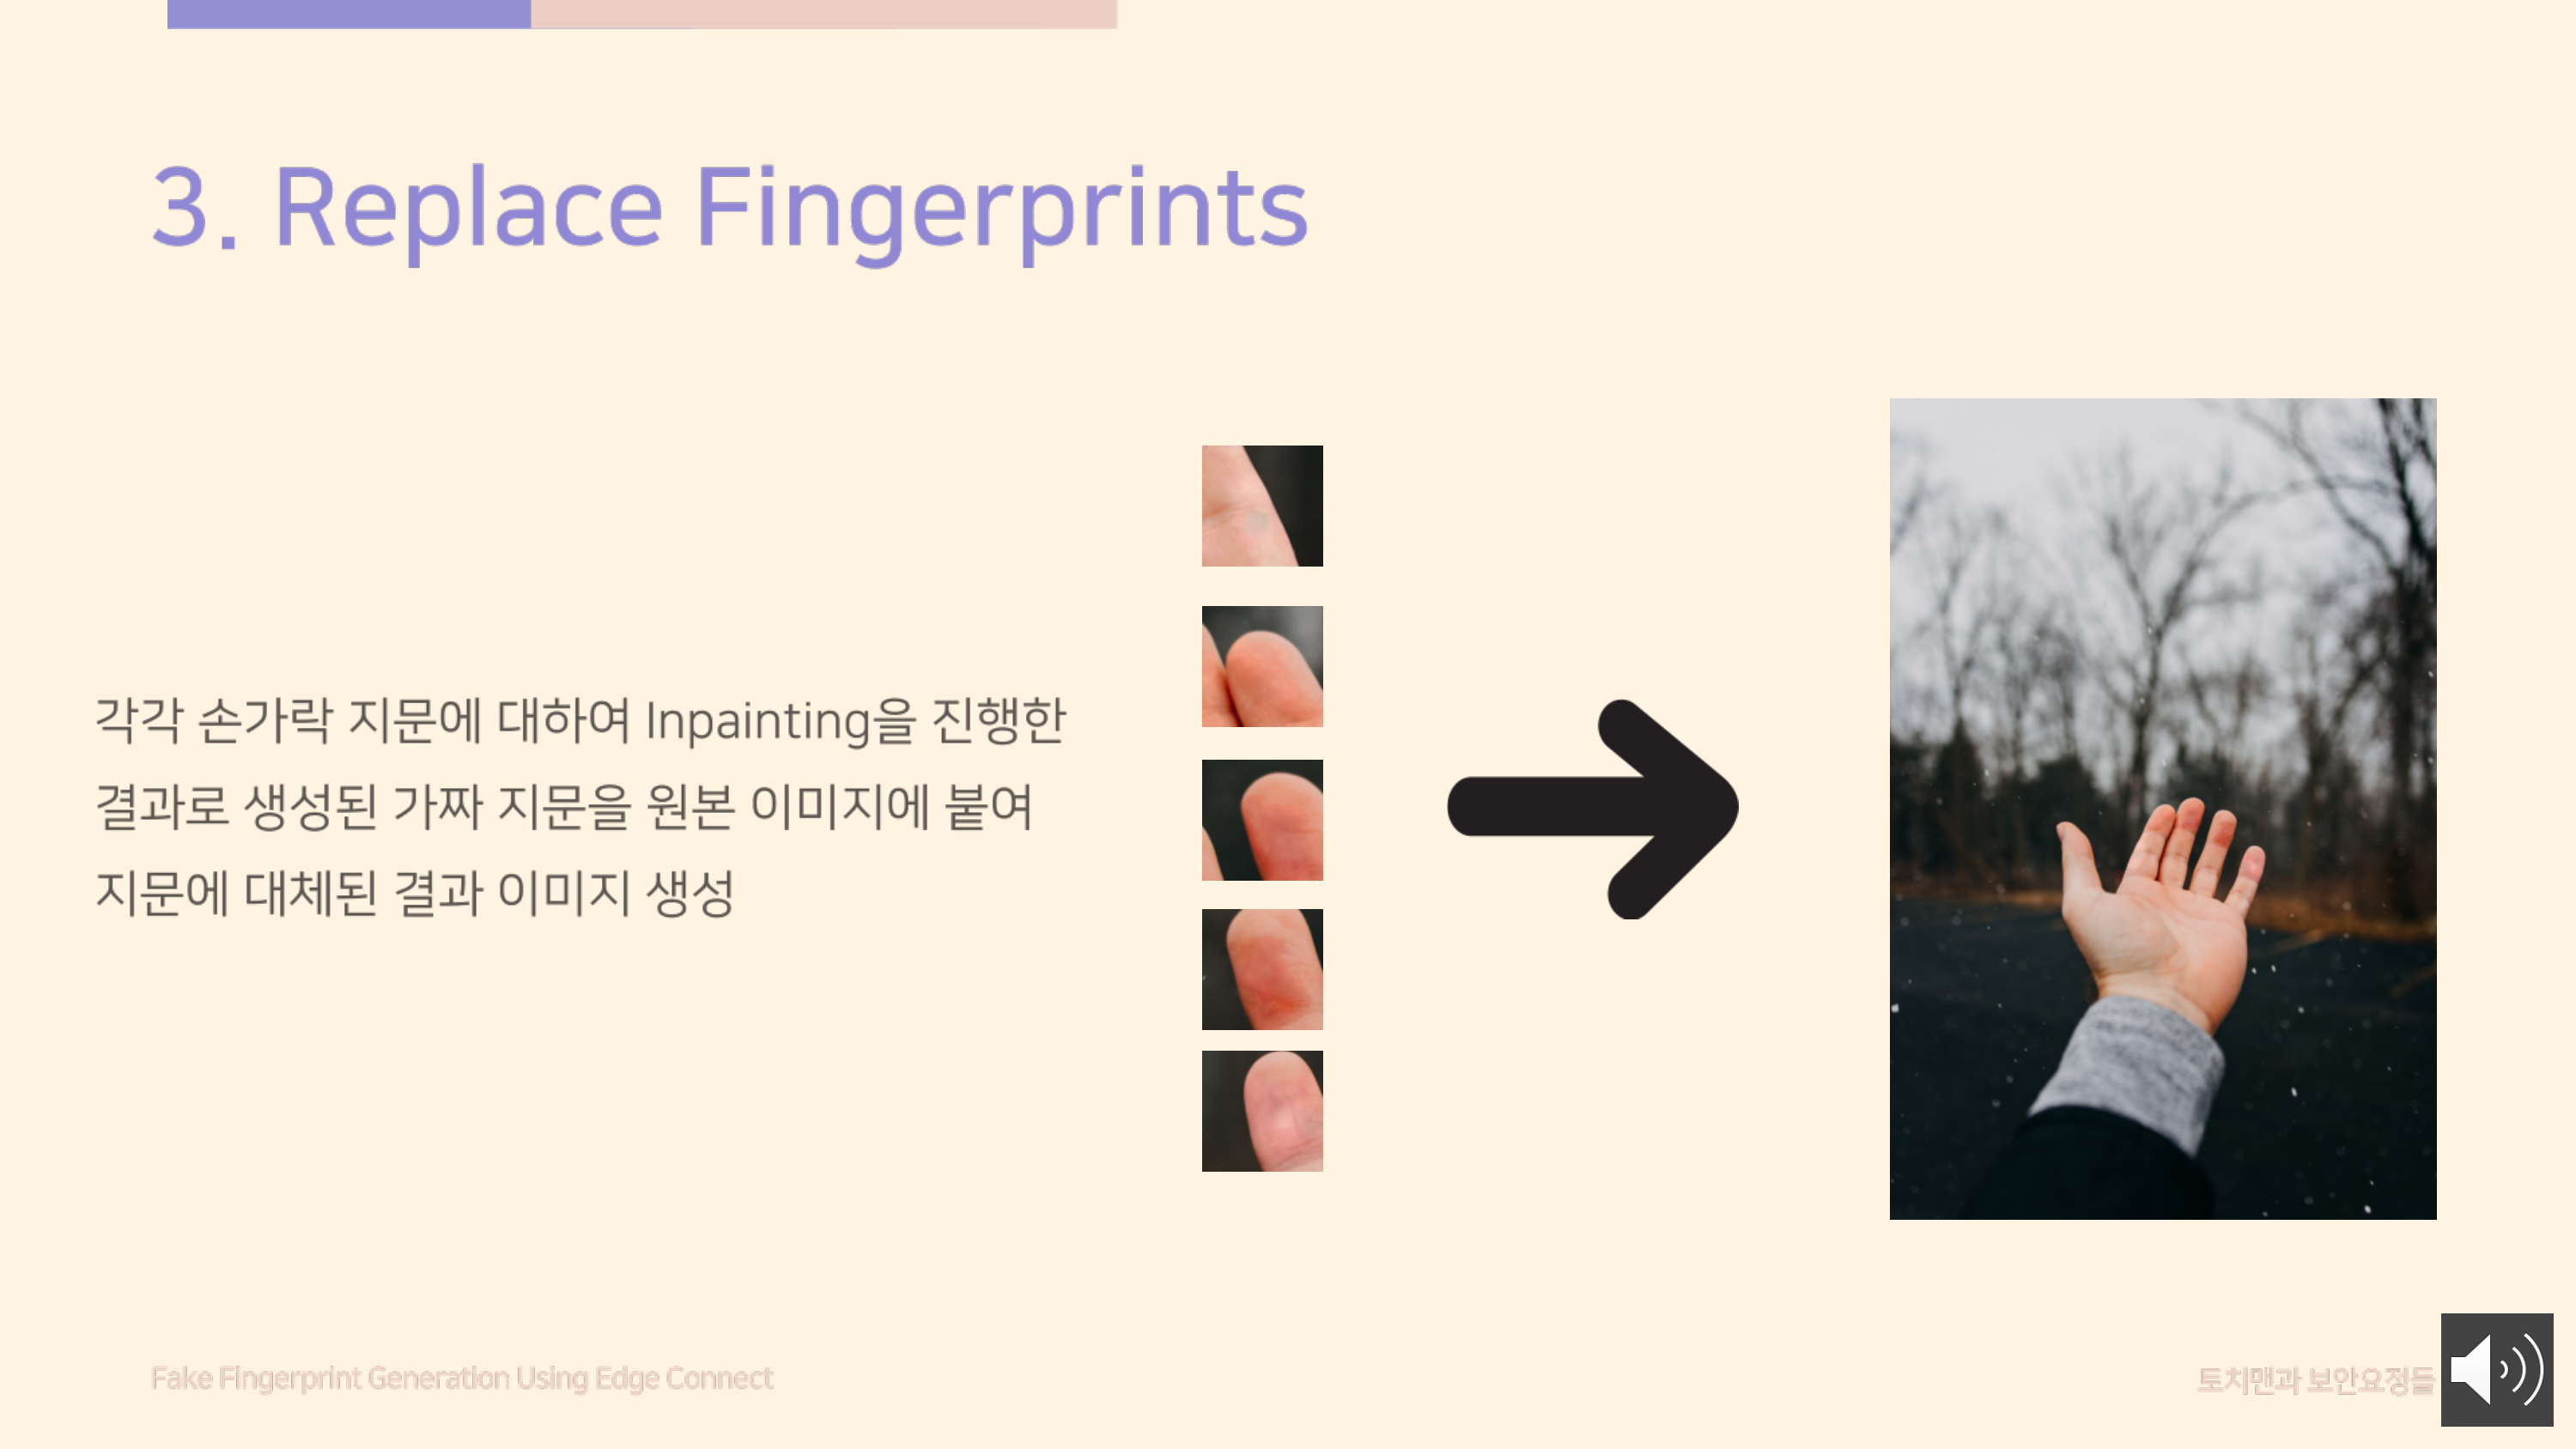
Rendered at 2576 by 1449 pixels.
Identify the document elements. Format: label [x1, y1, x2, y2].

text_box [167, 0, 2576, 29]
picture [147, 1354, 788, 1414]
picture [1641, 1312, 2555, 1428]
picture [86, 679, 1091, 961]
picture [131, 119, 1360, 332]
text_box [1202, 398, 2438, 1221]
